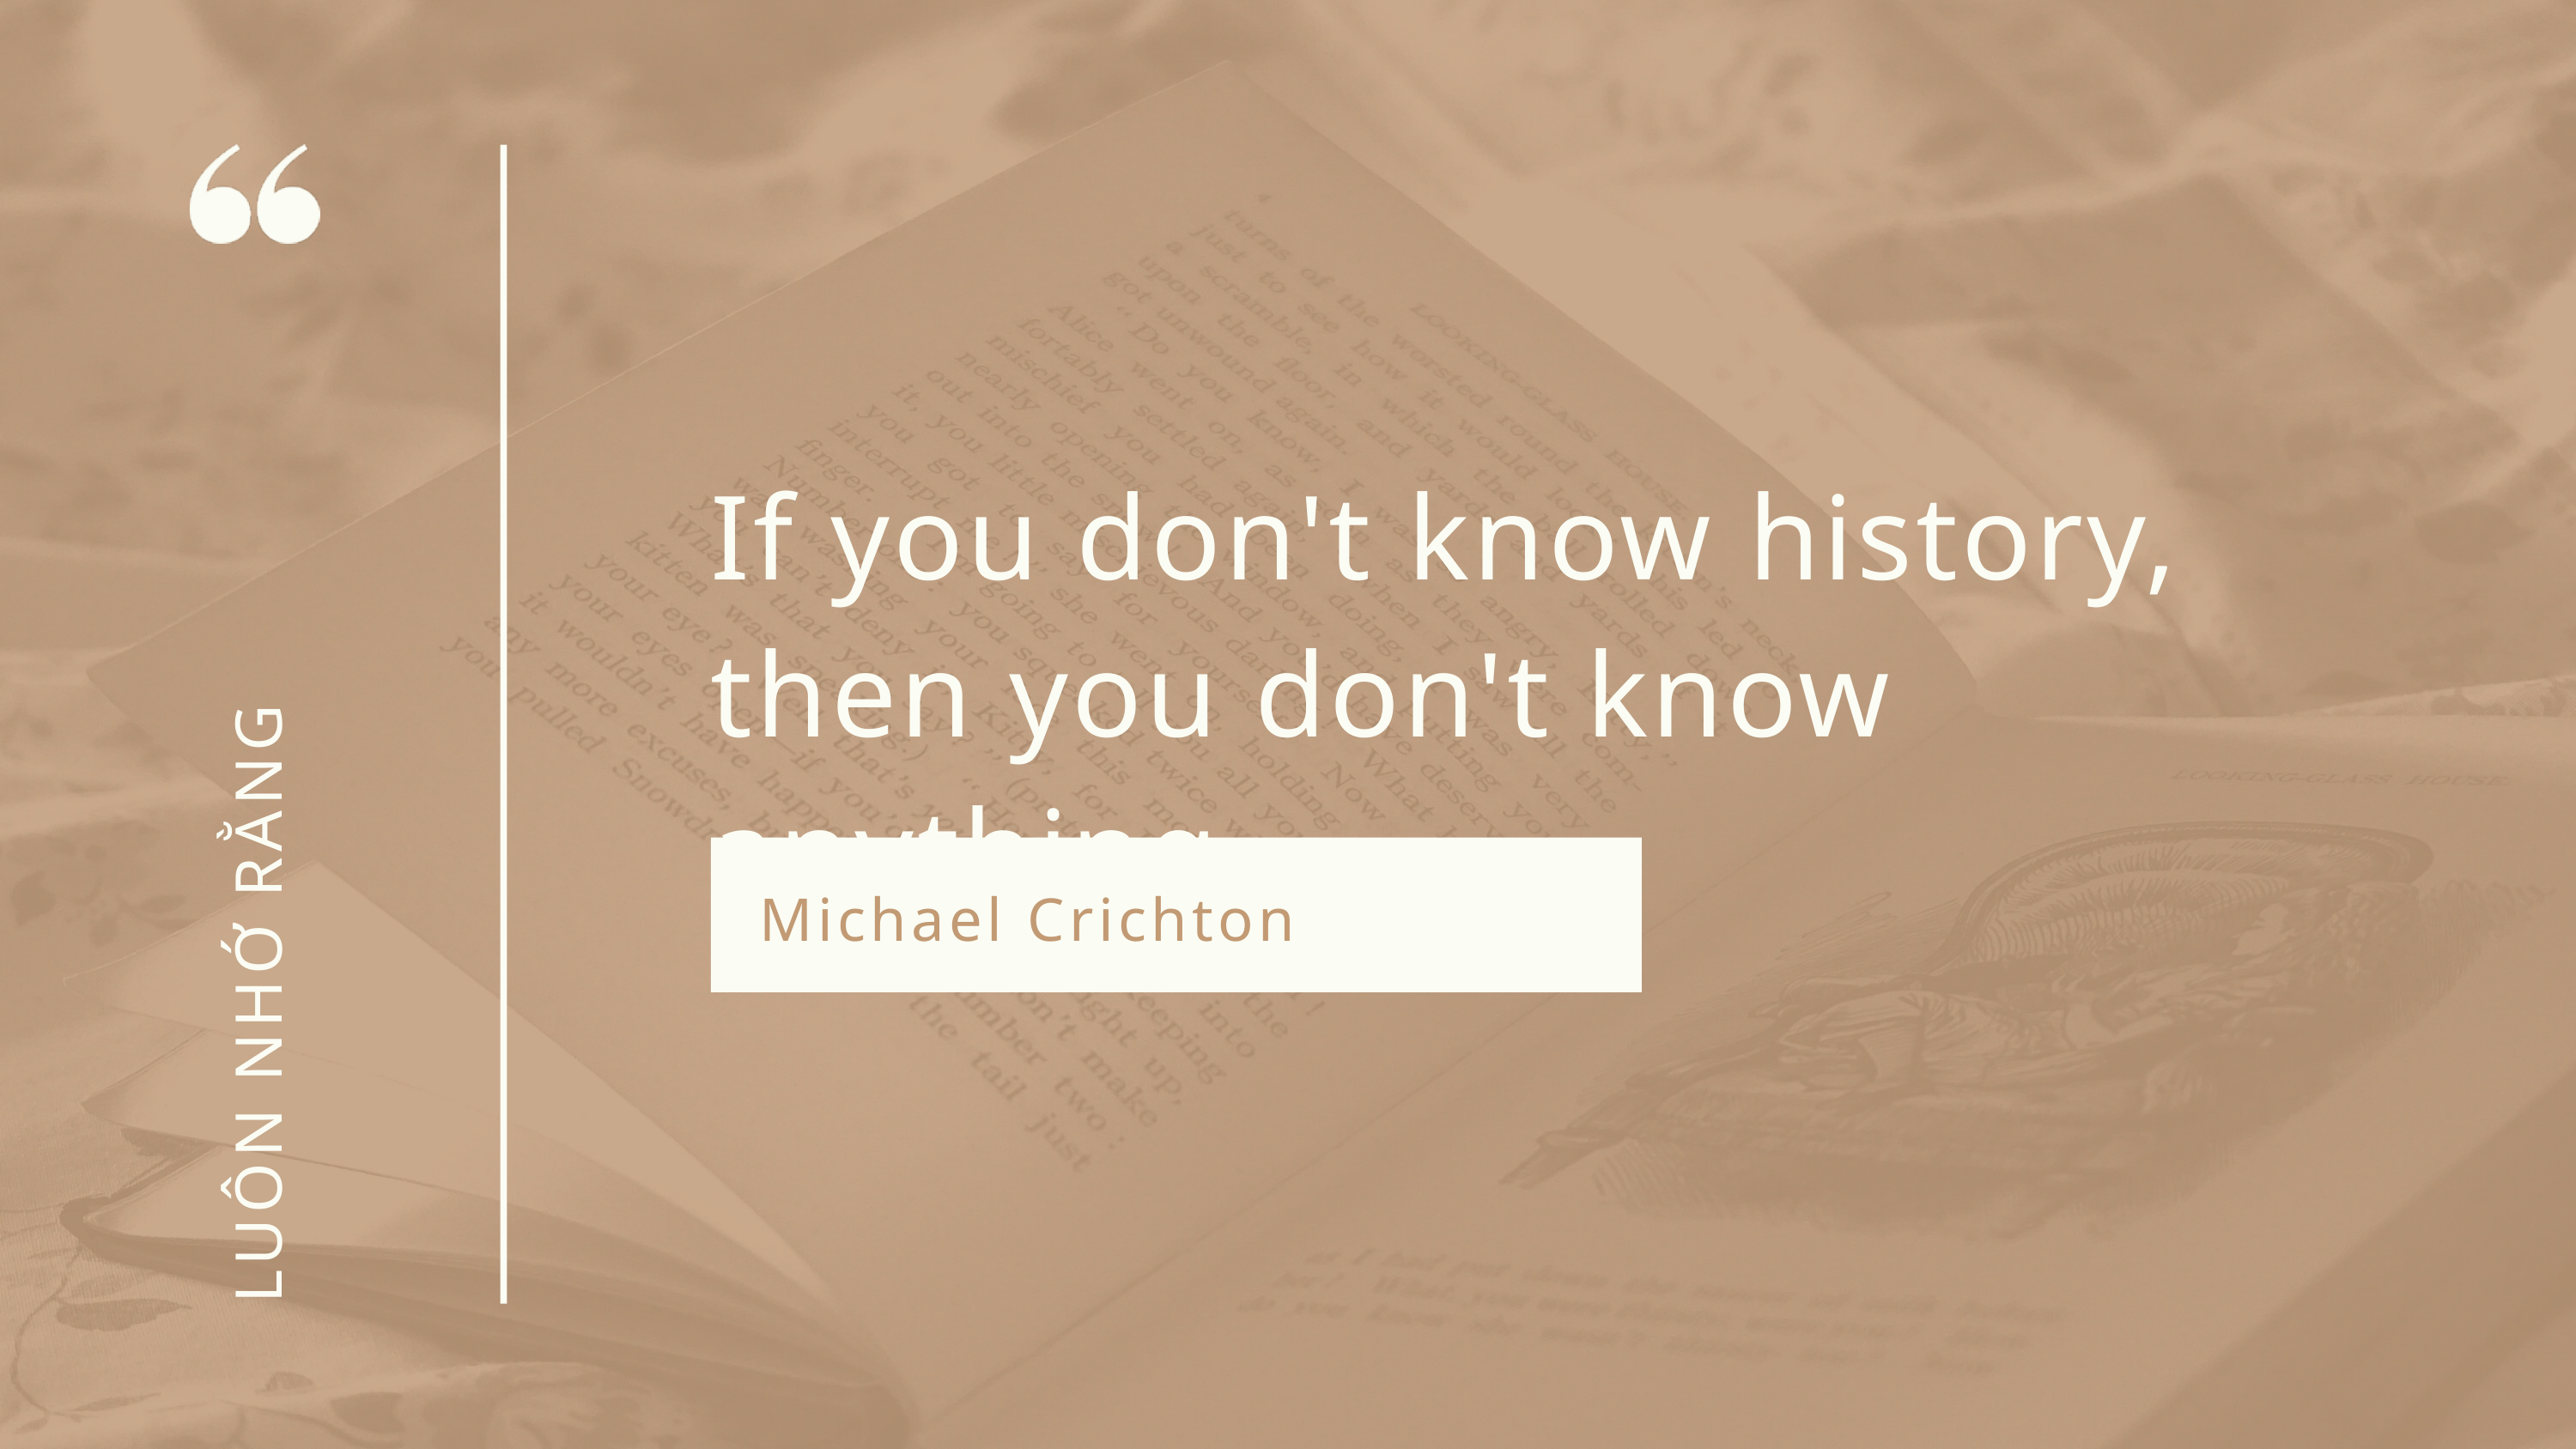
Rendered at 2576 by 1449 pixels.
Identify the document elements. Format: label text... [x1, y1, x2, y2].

picture [0, 0, 2576, 1449]
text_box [710, 456, 2357, 993]
text_box LUÔN NHỚ RẰNG [211, 392, 295, 1304]
text_box [500, 144, 507, 1304]
